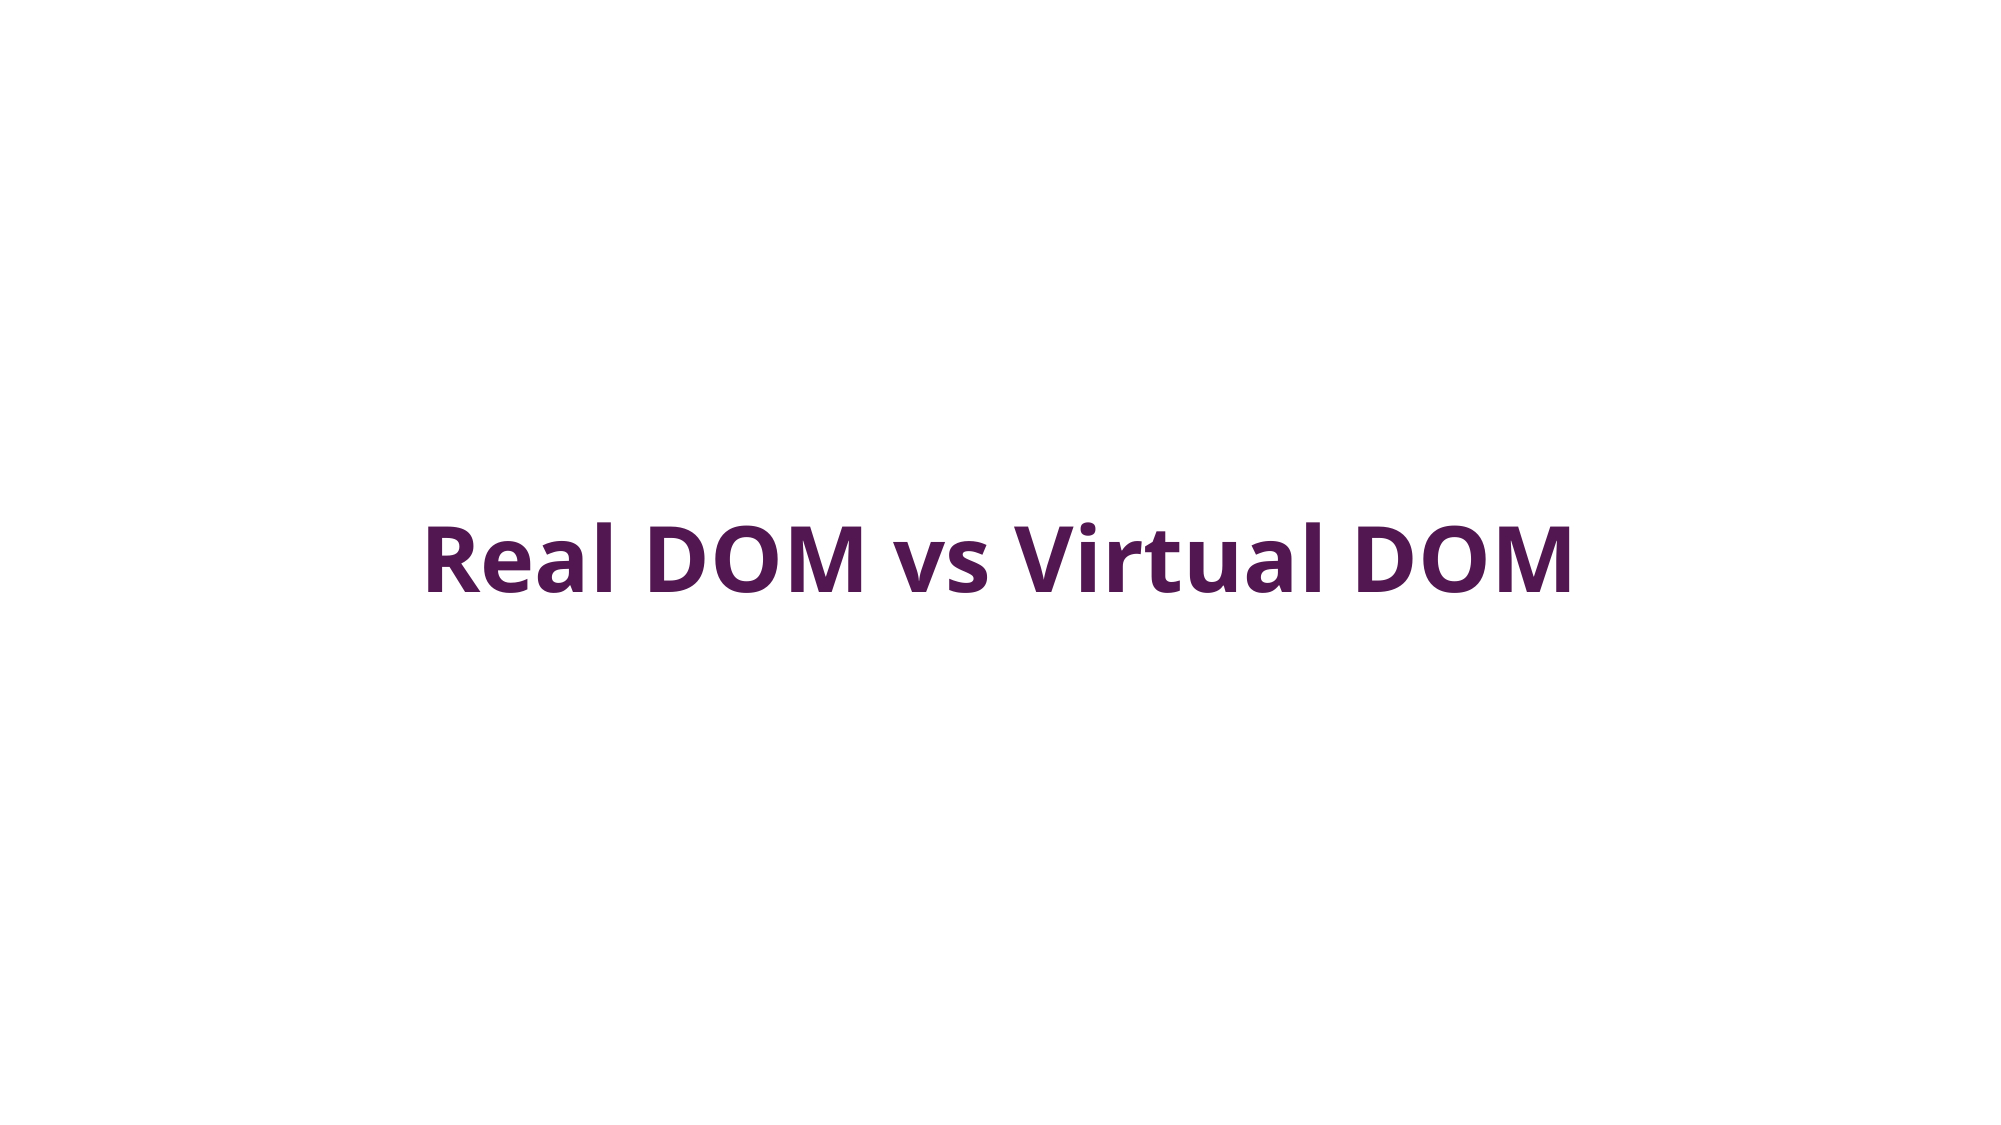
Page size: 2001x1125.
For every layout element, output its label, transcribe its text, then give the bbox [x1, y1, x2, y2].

title Real DOM vs Virtual DOM [137, 72, 1863, 934]
